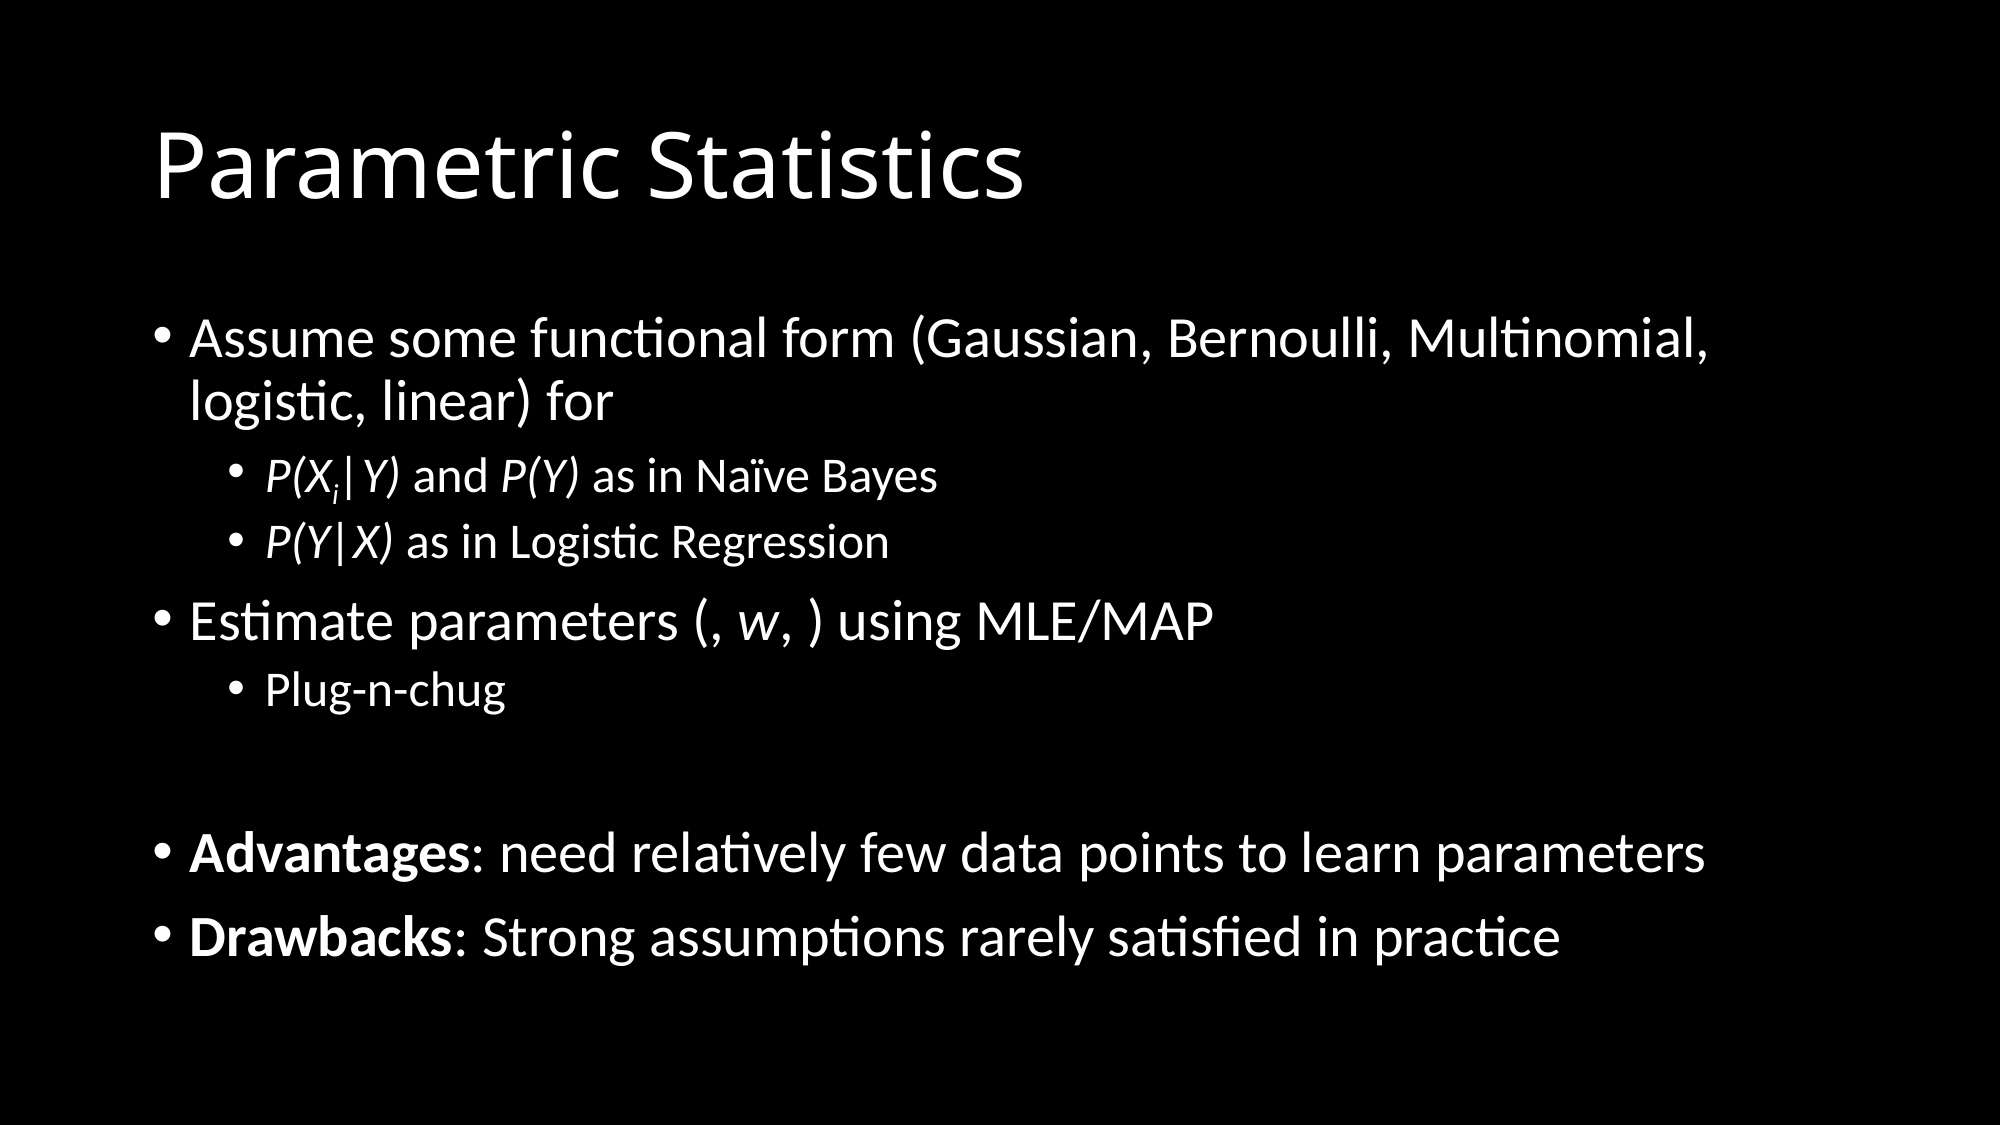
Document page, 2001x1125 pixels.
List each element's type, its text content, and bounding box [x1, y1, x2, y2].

title Parametric Statistics [137, 59, 1863, 278]
